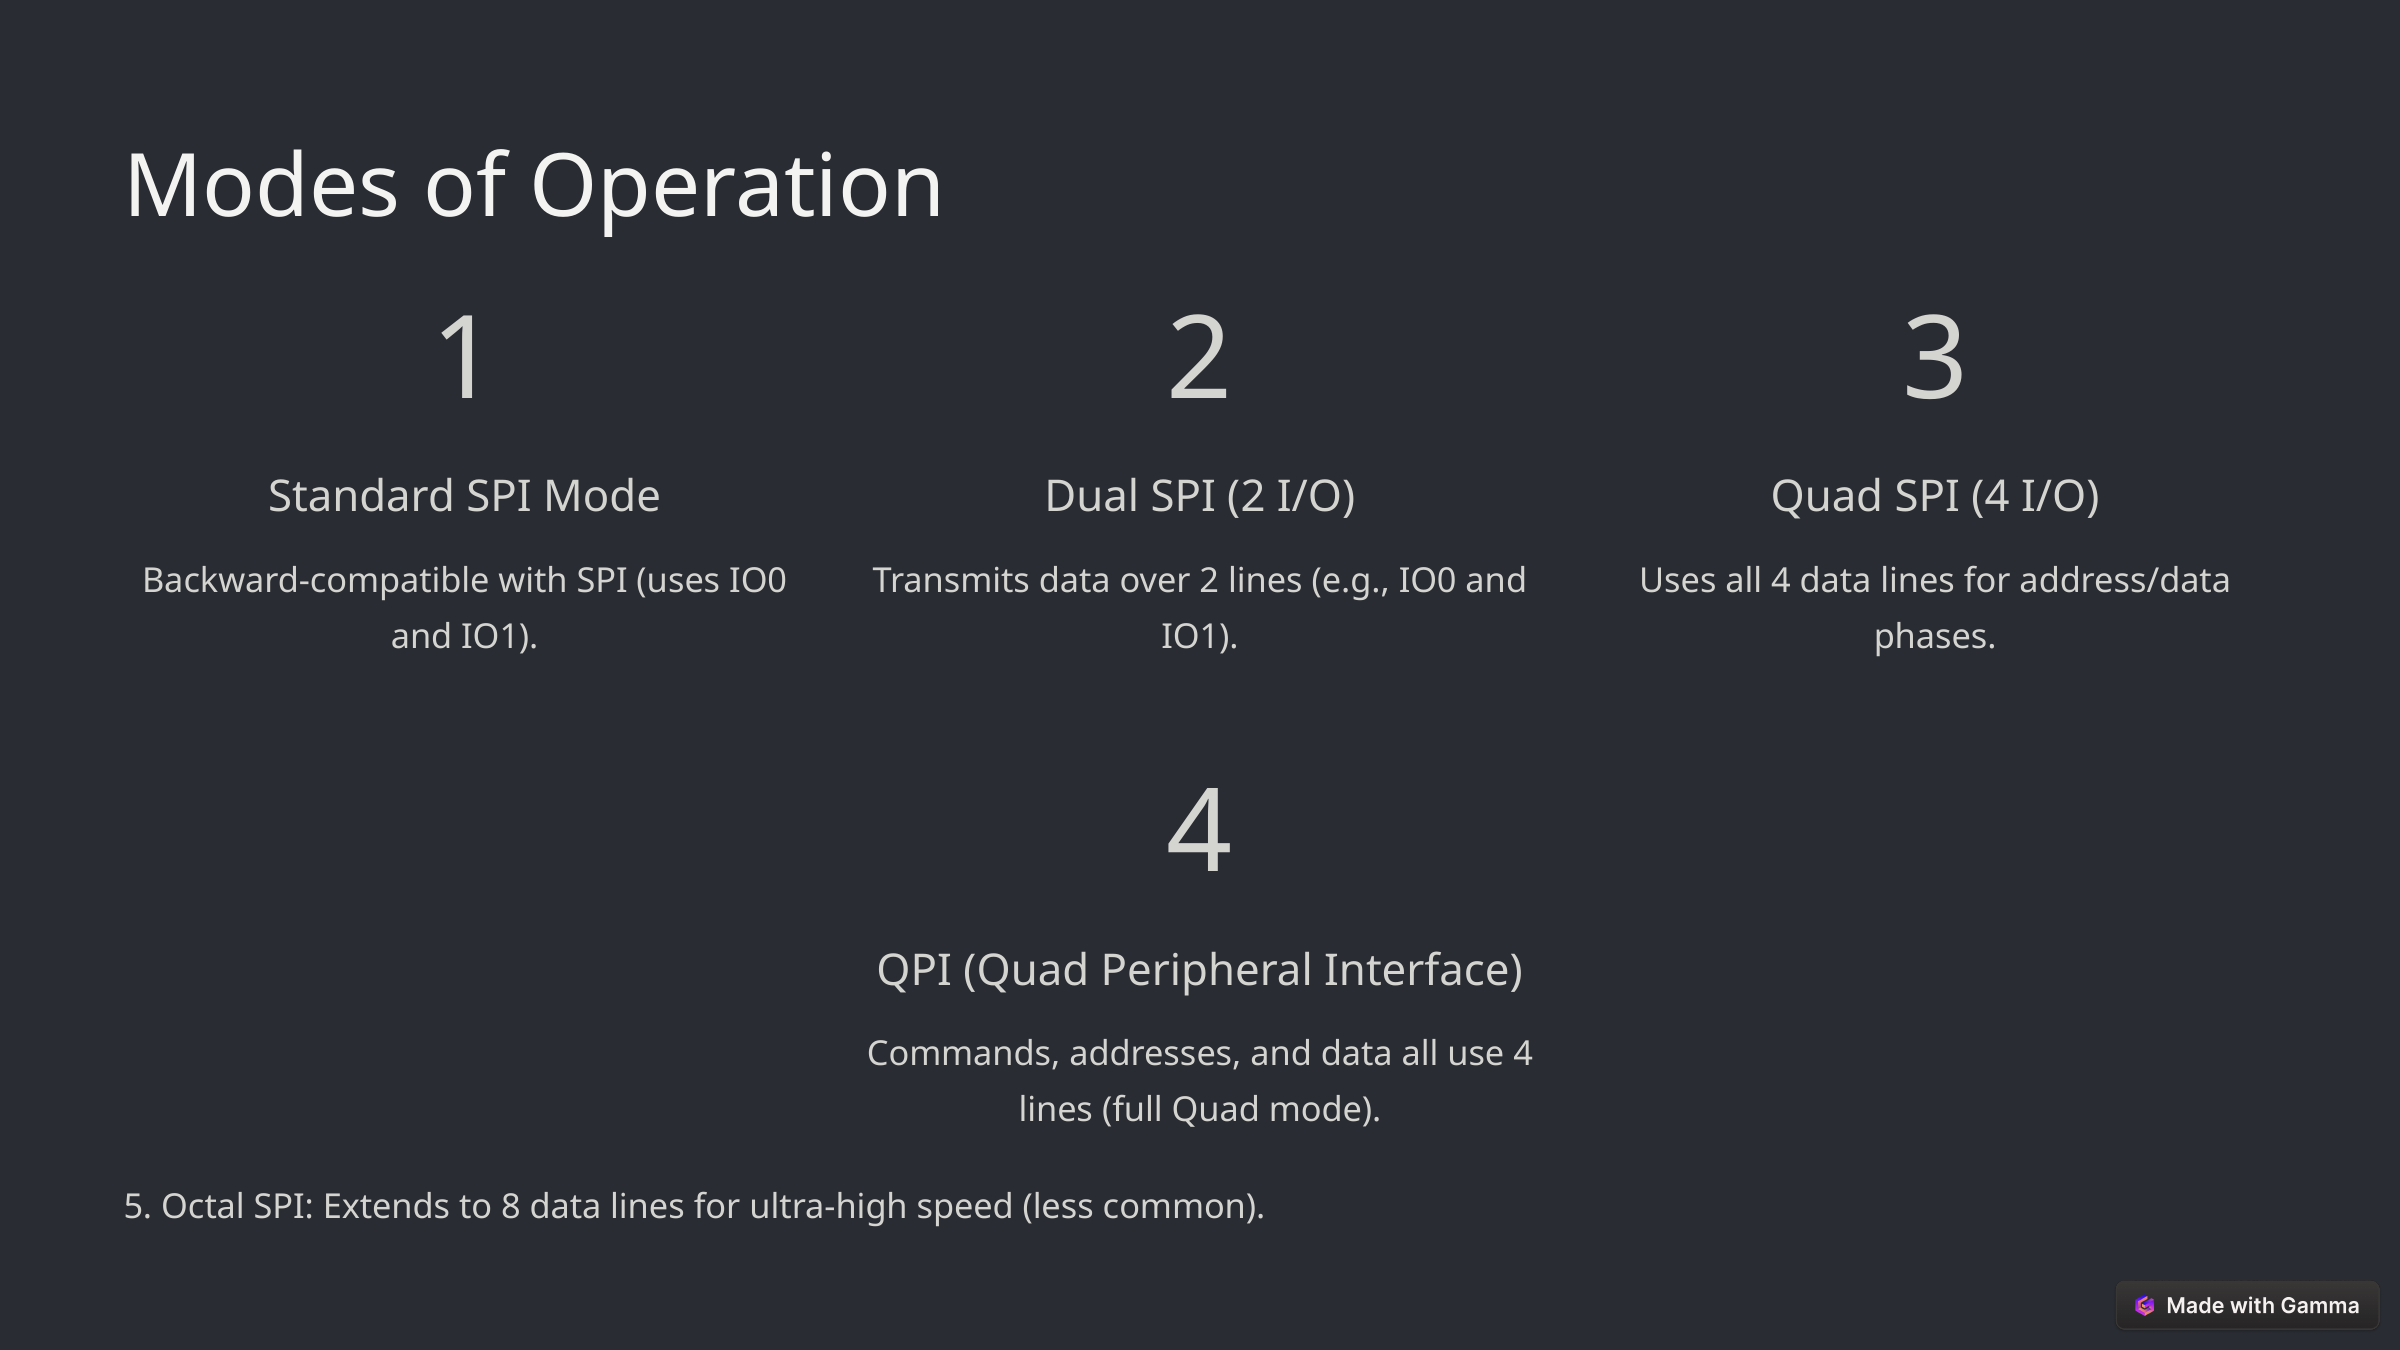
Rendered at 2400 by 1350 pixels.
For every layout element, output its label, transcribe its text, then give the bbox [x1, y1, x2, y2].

text_box Transmits data over 2 lines (e.g., IO0 and IO1). [858, 542, 1542, 656]
text_box Modes of Operation [123, 124, 1007, 235]
text_box Commands, addresses, and data all use 4 lines (full Quad mode). [858, 1016, 1542, 1130]
text_box Uses all 4 data lines for address/data phases. [1594, 542, 2277, 656]
text_box Standard SPI Mode [243, 466, 686, 522]
picture [2106, 1271, 2389, 1339]
text_box 1 [123, 305, 806, 423]
text_box 2 [858, 305, 1542, 423]
text_box Dual SPI (2 I/O) [979, 466, 1421, 522]
text_box 3 [1594, 305, 2277, 423]
text_box Quad SPI (4 I/O) [1714, 466, 2156, 522]
text_box QPI (Quad Peripheral Interface) [878, 939, 1522, 995]
text_box 5. Octal SPI: Extends to 8 data lines for ultra-high speed (less common). [123, 1168, 2277, 1226]
text_box 4 [858, 779, 1542, 896]
text_box Backward-compatible with SPI (uses IO0 and IO1). [123, 542, 806, 656]
